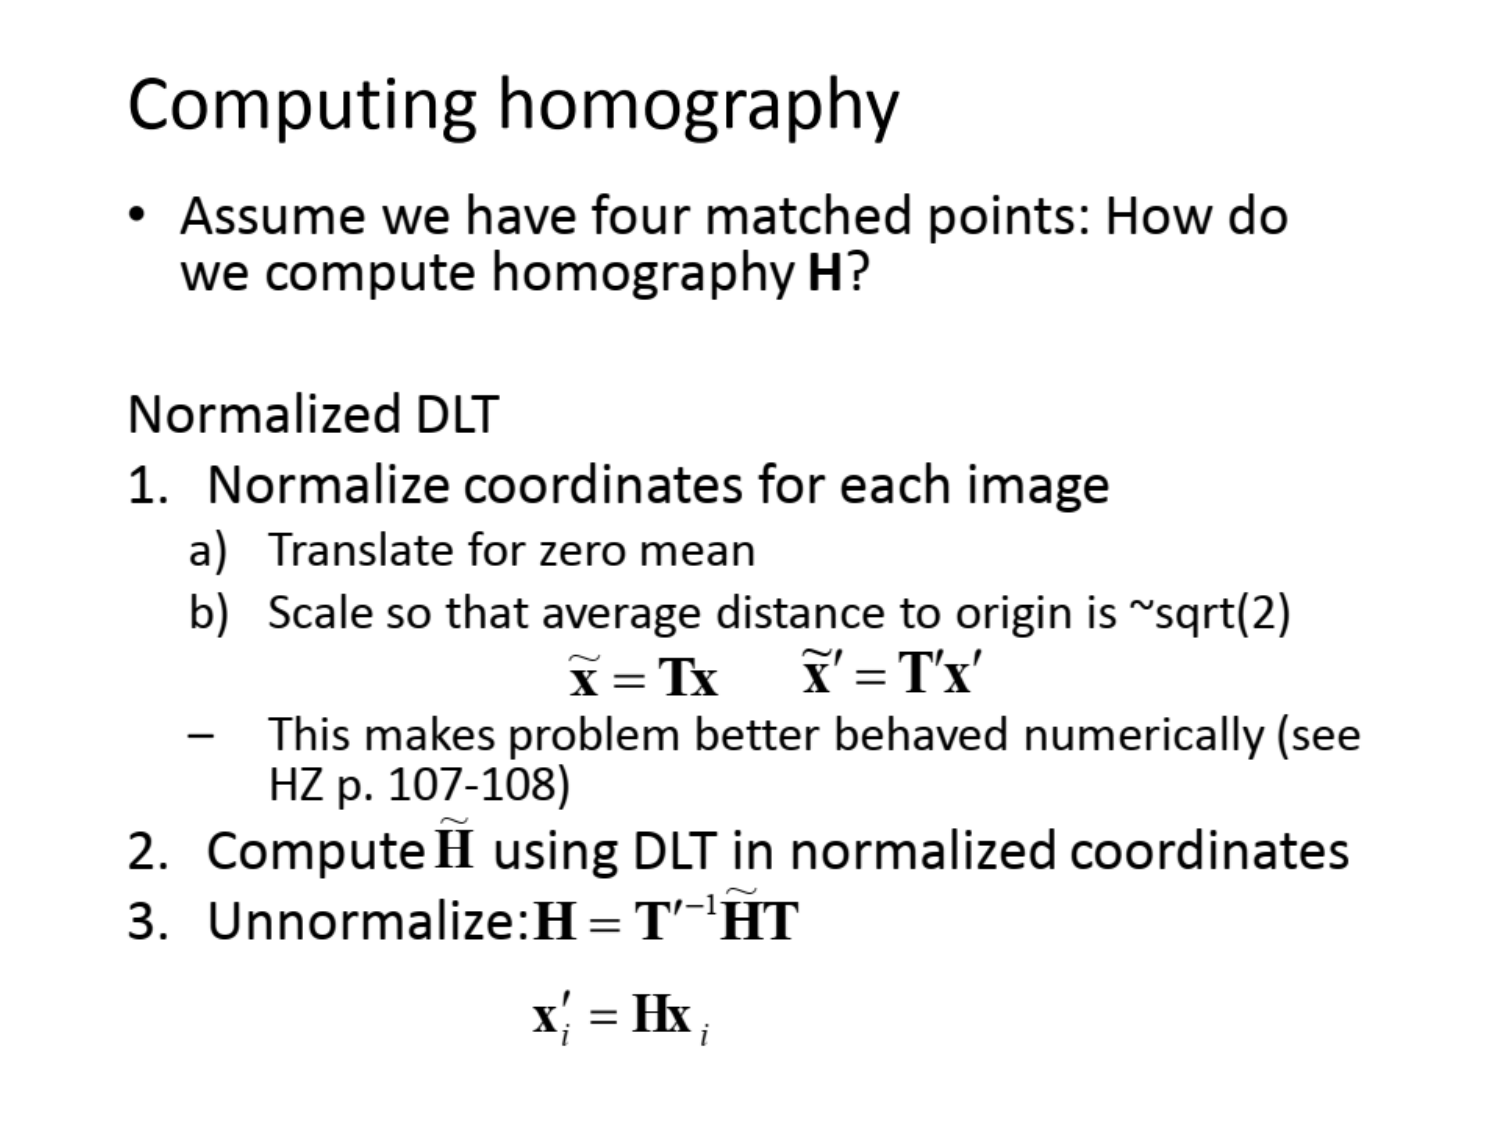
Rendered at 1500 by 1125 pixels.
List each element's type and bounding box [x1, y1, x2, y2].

picture [41, 31, 1458, 1094]
